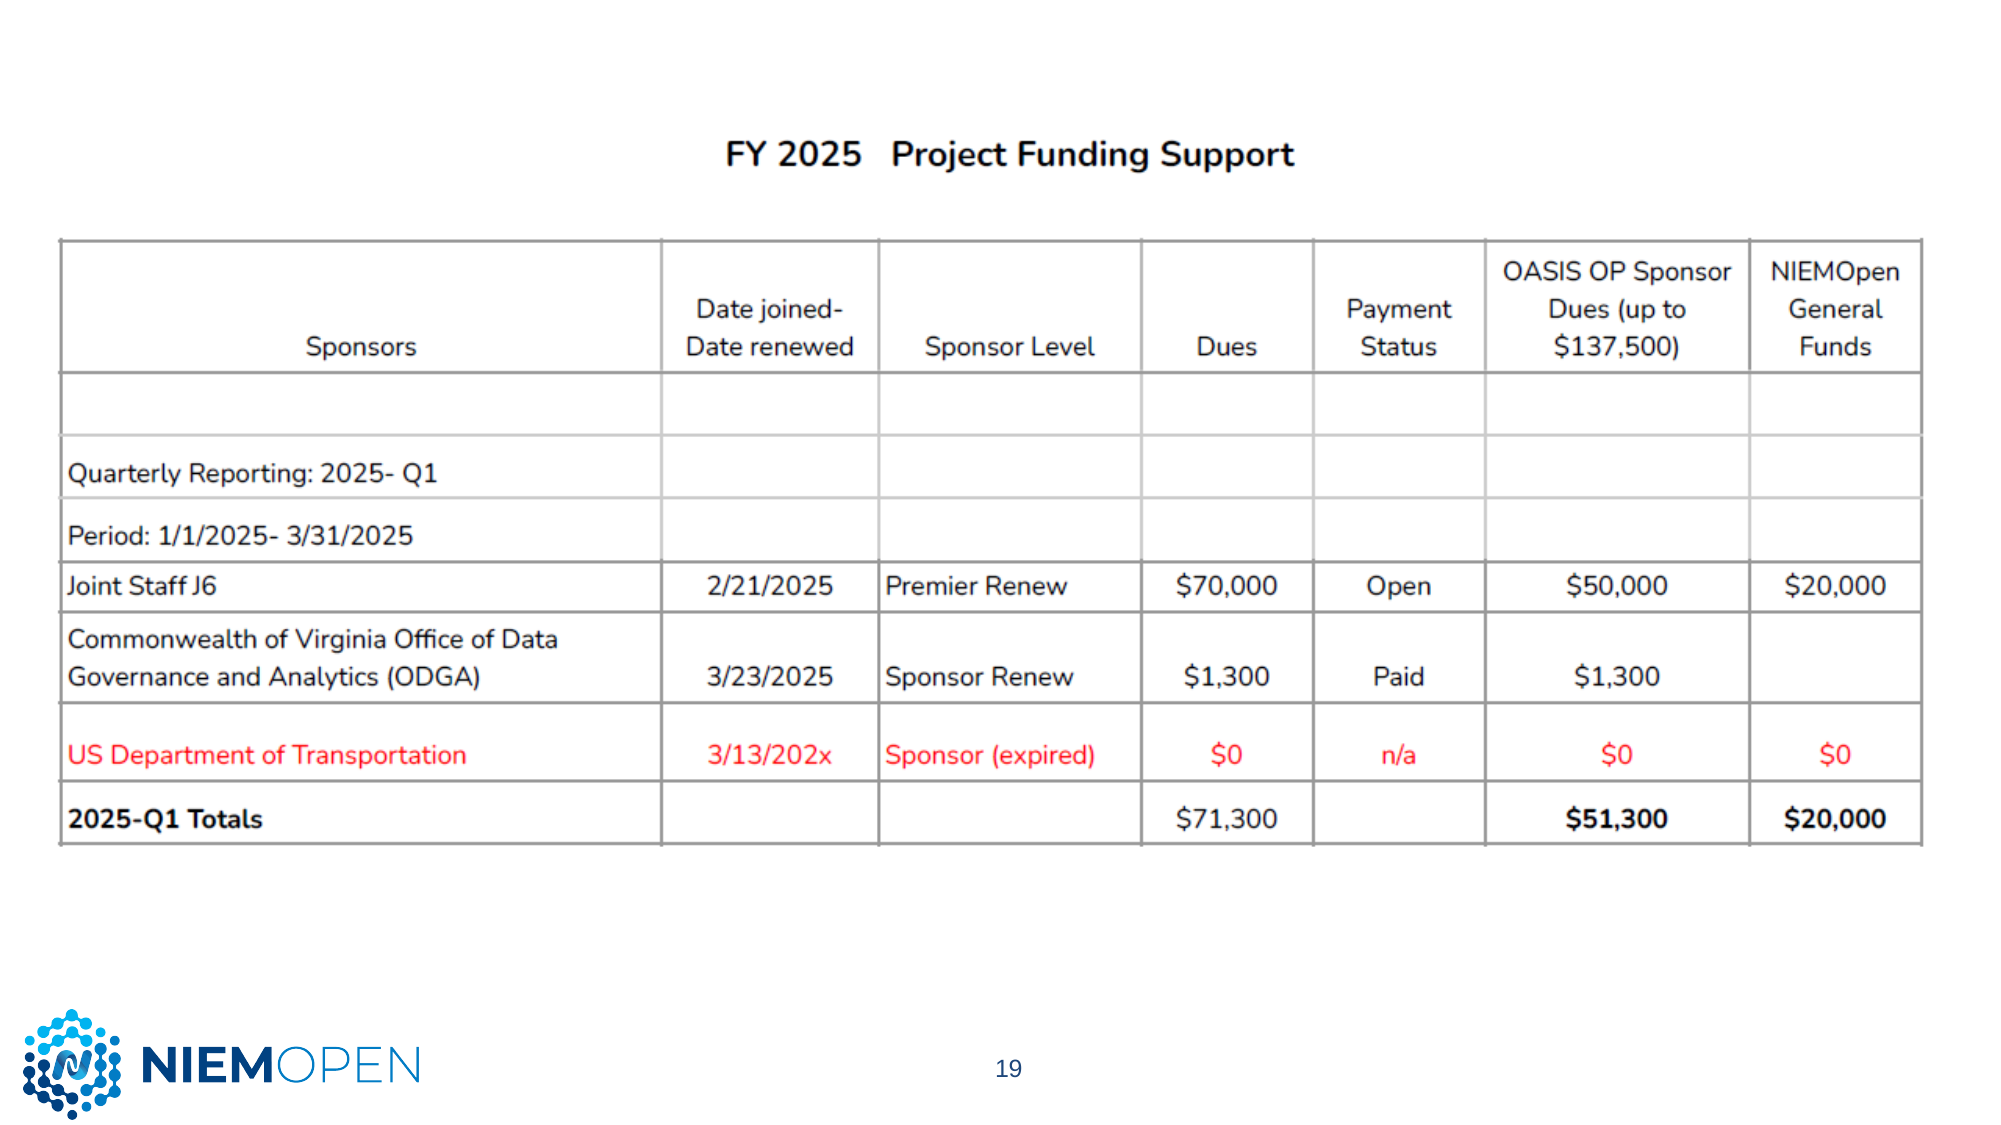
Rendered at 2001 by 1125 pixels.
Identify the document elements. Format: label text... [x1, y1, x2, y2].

slide_number 19 [988, 1052, 1032, 1125]
picture [38, 99, 1962, 873]
picture [23, 1009, 419, 1120]
